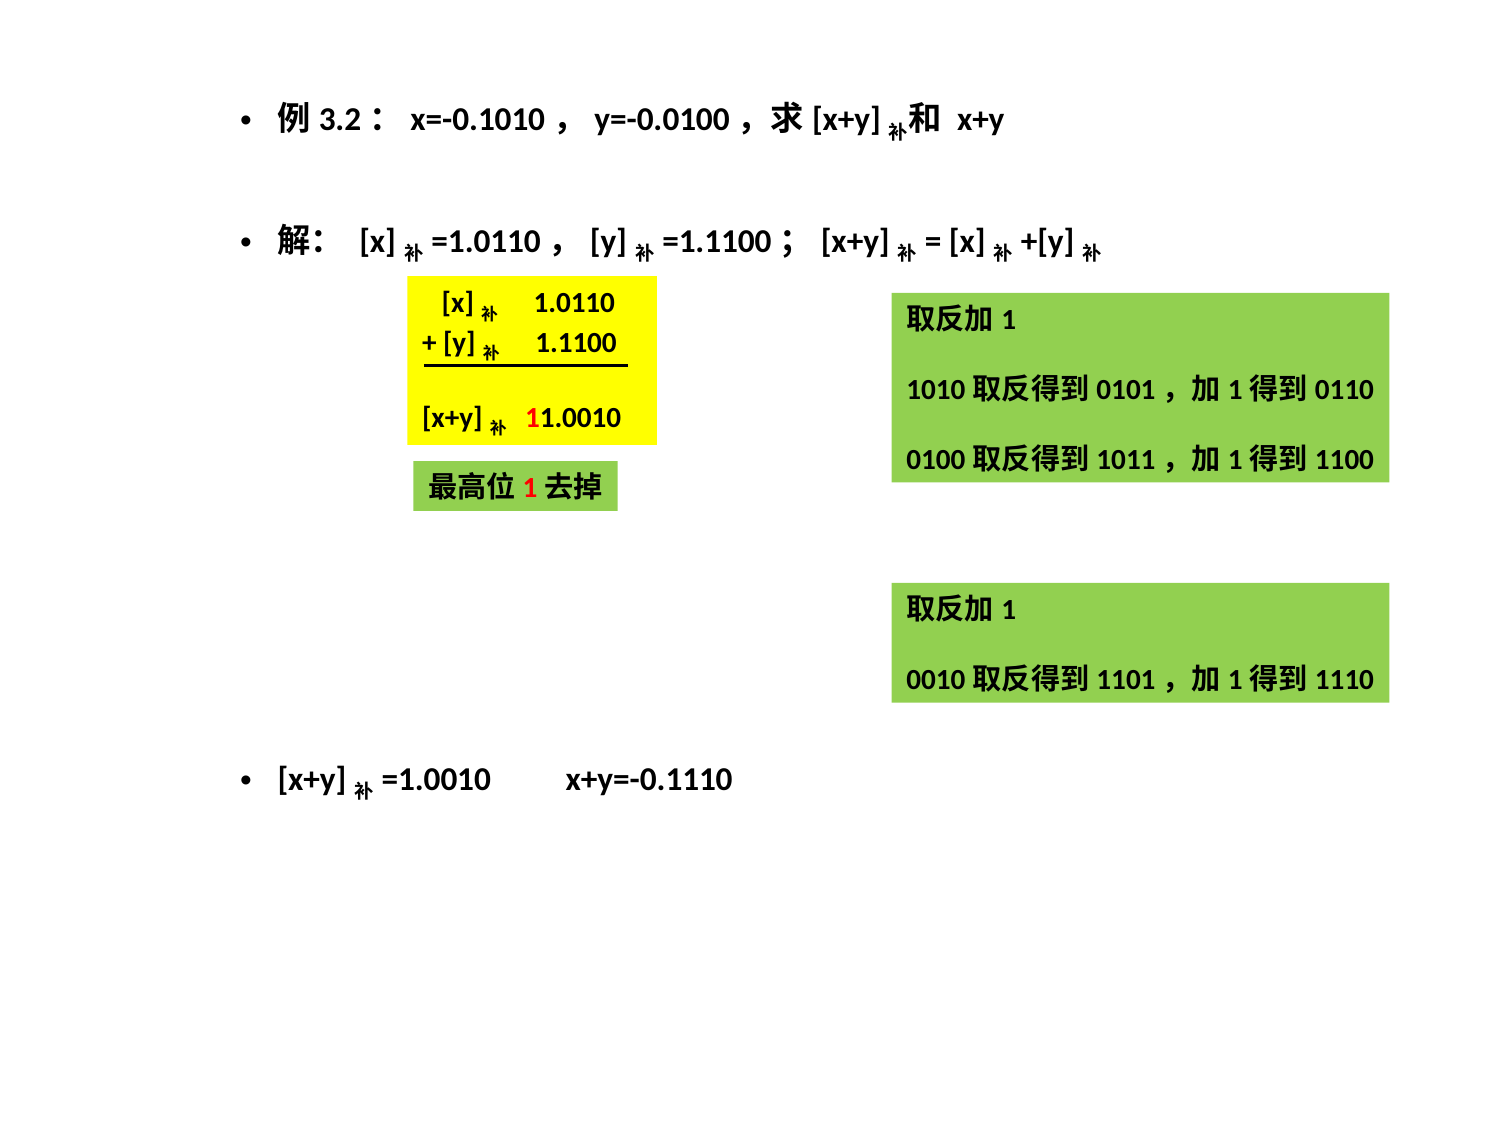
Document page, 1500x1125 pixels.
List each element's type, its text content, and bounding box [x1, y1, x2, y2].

text_box 最高位1去掉 [413, 461, 618, 511]
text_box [407, 275, 658, 433]
text_box 取反加1 1010取反得到0101，加1得到0110 0100取反得到1011，加1得到1100 [891, 292, 1390, 483]
list 例3.2：x=-0.1010，y=-0.0100，求[x+y]补和 x+y 解： [x]补=1.0110，[y]补=1.1100；[x+y]补= [x]补+[y]补 [x+y]补=1.0010 x+y=-0.1110 [75, 90, 1425, 833]
text_box 取反加1 0010取反得到1101，加1得到1110 [891, 582, 1390, 703]
